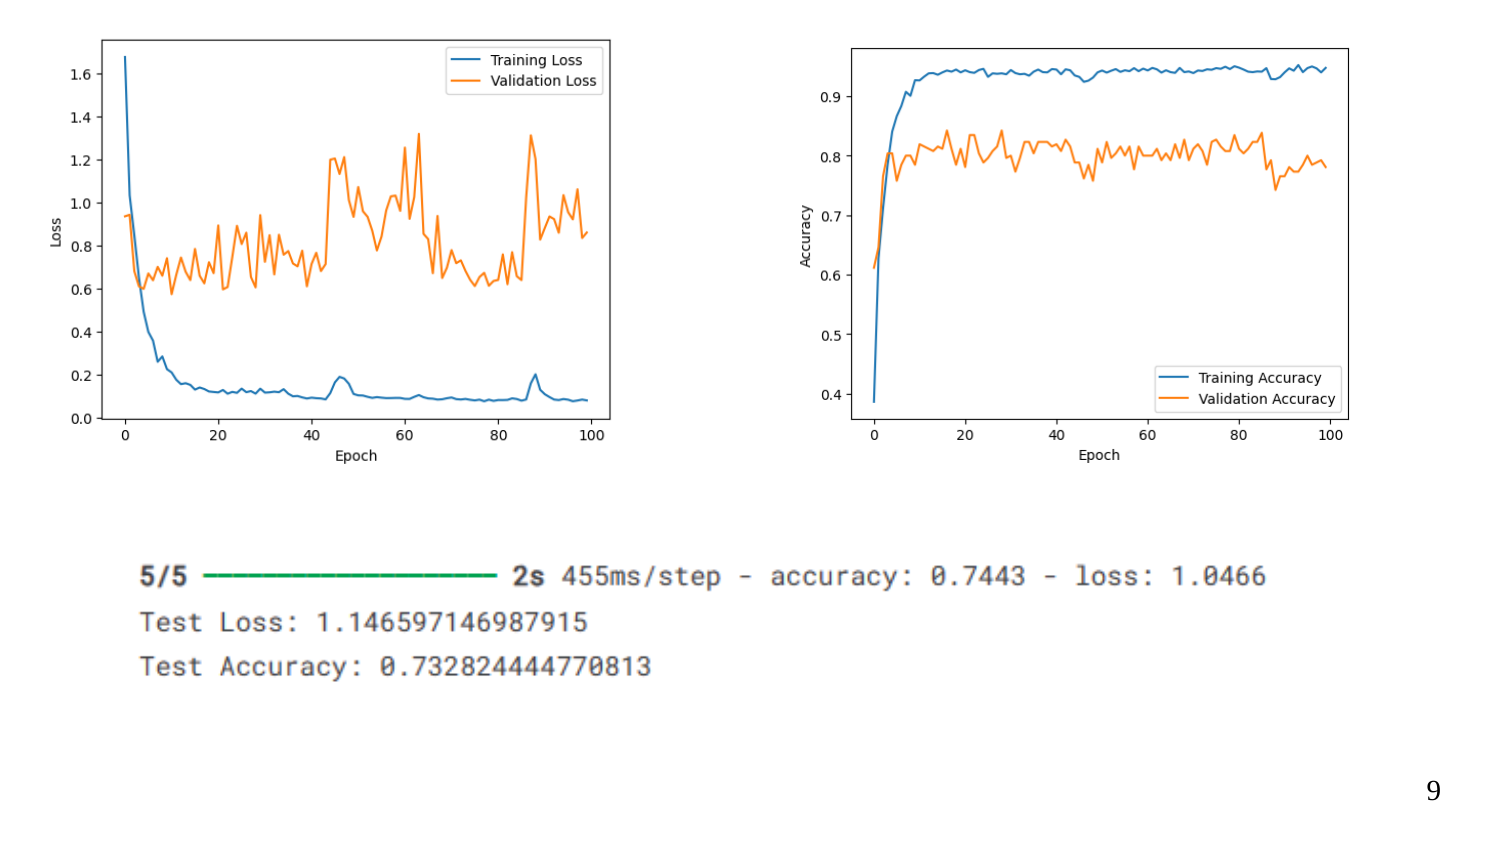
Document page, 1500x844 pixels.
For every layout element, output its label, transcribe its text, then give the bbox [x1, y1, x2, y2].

text_box 9 [1411, 763, 1478, 814]
picture [783, 6, 1363, 471]
picture [115, 549, 1353, 728]
picture [36, 11, 632, 471]
